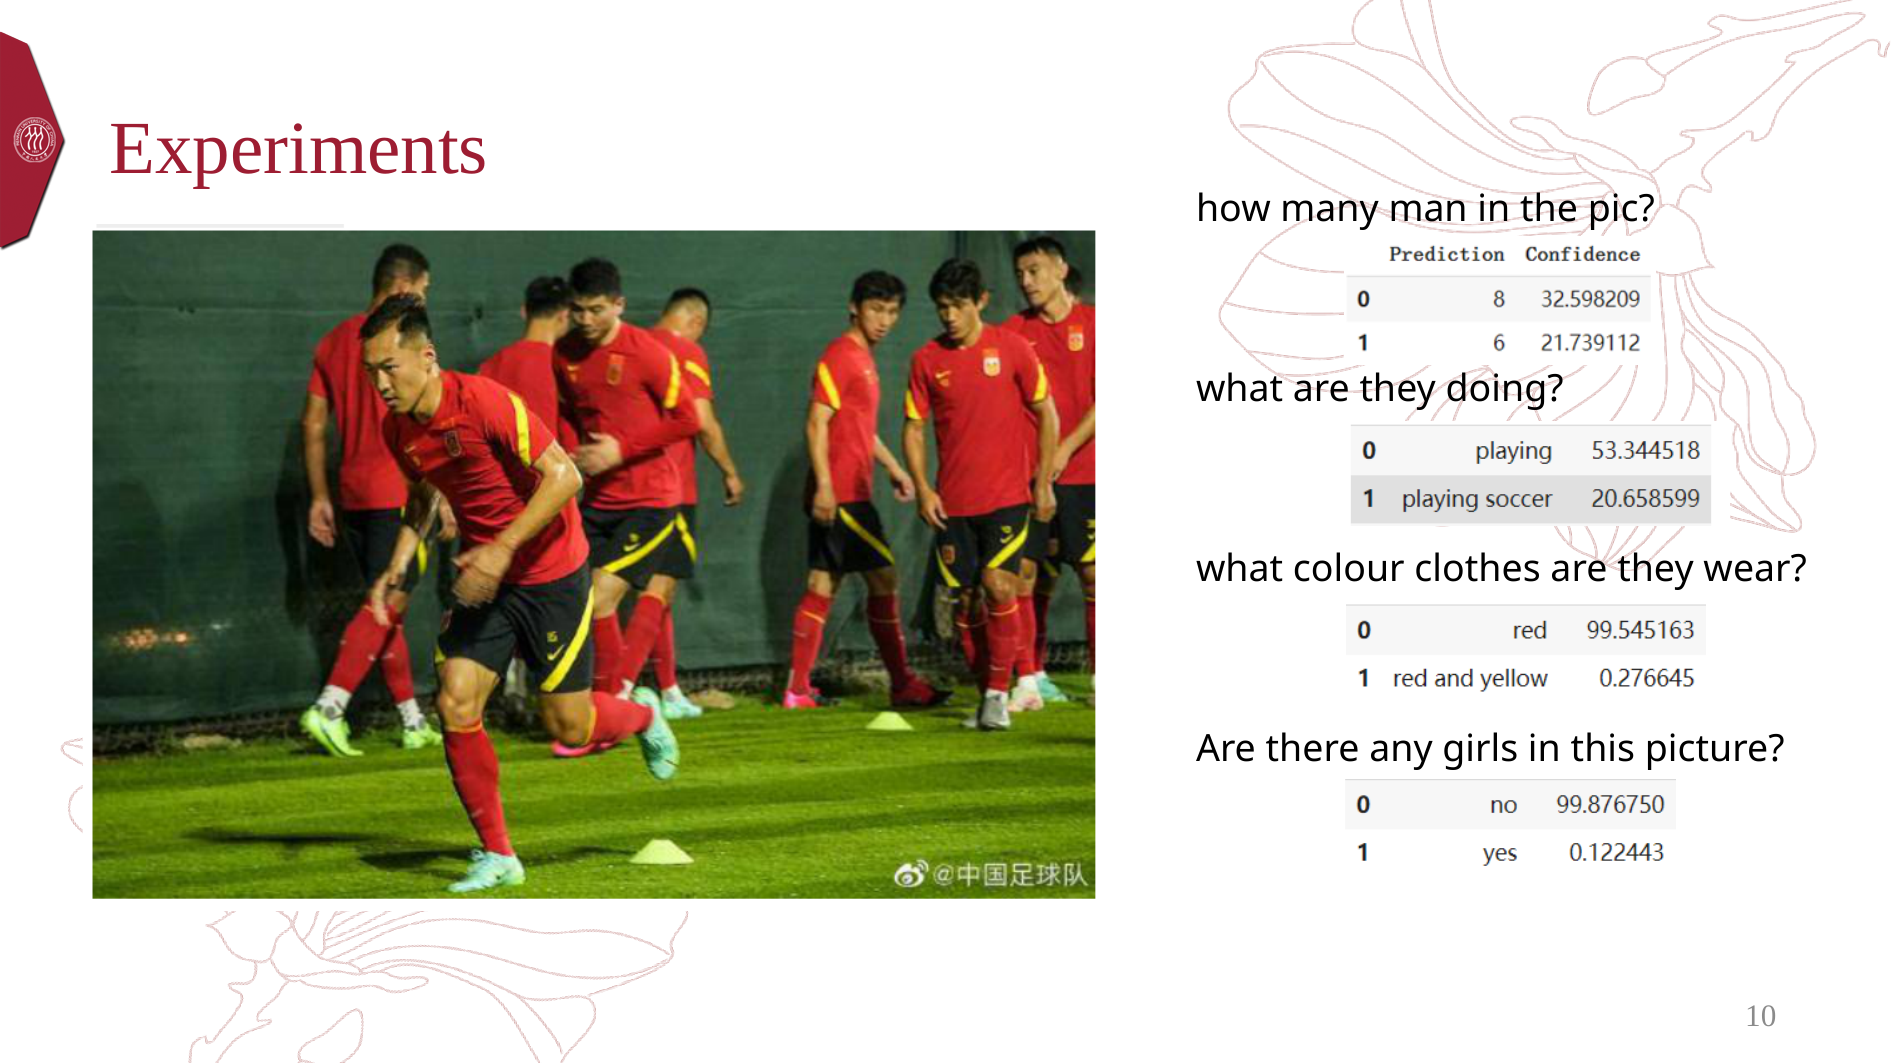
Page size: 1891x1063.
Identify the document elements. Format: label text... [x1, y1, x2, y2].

text_box how many man in the pic? what are they doing? what colour clothes are they wear? Are there any girls in this picture? [1181, 177, 1839, 822]
picture [1346, 602, 1706, 703]
picture [1344, 779, 1677, 876]
slide_number 9 [1354, 985, 1796, 1042]
text_box Experiments [94, 90, 910, 196]
picture [1344, 235, 1657, 366]
picture [1346, 421, 1730, 526]
picture [0, 21, 70, 266]
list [82, 224, 1165, 911]
